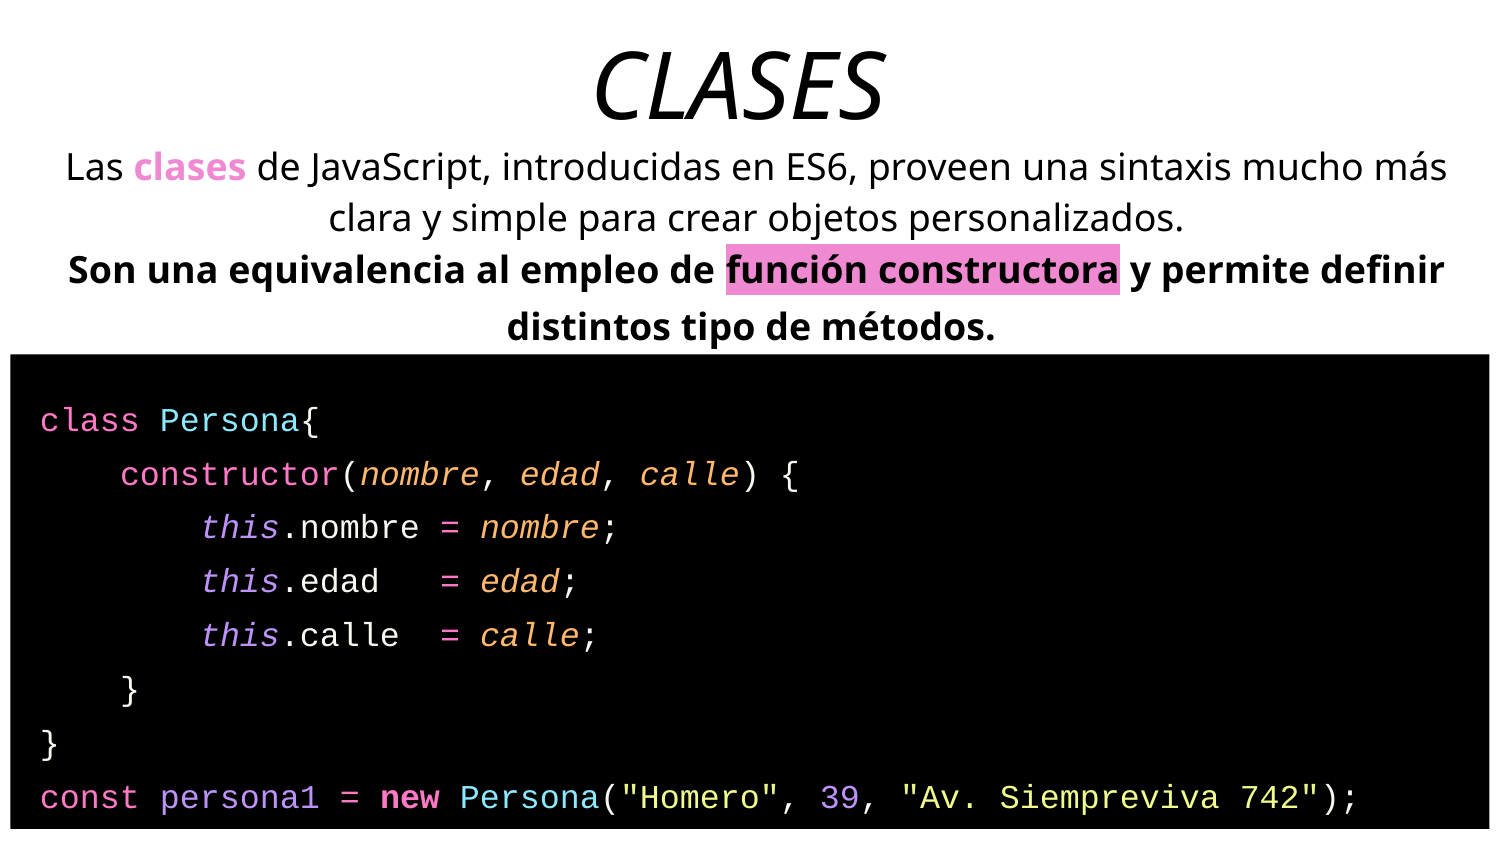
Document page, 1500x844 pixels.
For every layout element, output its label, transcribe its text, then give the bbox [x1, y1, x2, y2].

text_box CLASES [76, 10, 1400, 121]
text_box Las clases de JavaScript, introducidas en ES6, proveen una sintaxis mucho más clara y simple para crear objetos personalizados. Son una equivalencia al empleo de función constructora y permite definir distintos tipo de métodos. [43, 121, 1471, 343]
text_box class Persona{ constructor(nombre, edad, calle) { this.nombre = nombre; this.edad = edad; this.calle = calle; } } const persona1 = new Persona("Homero", 39, "Av. Siempreviva 742"); [10, 354, 1490, 829]
